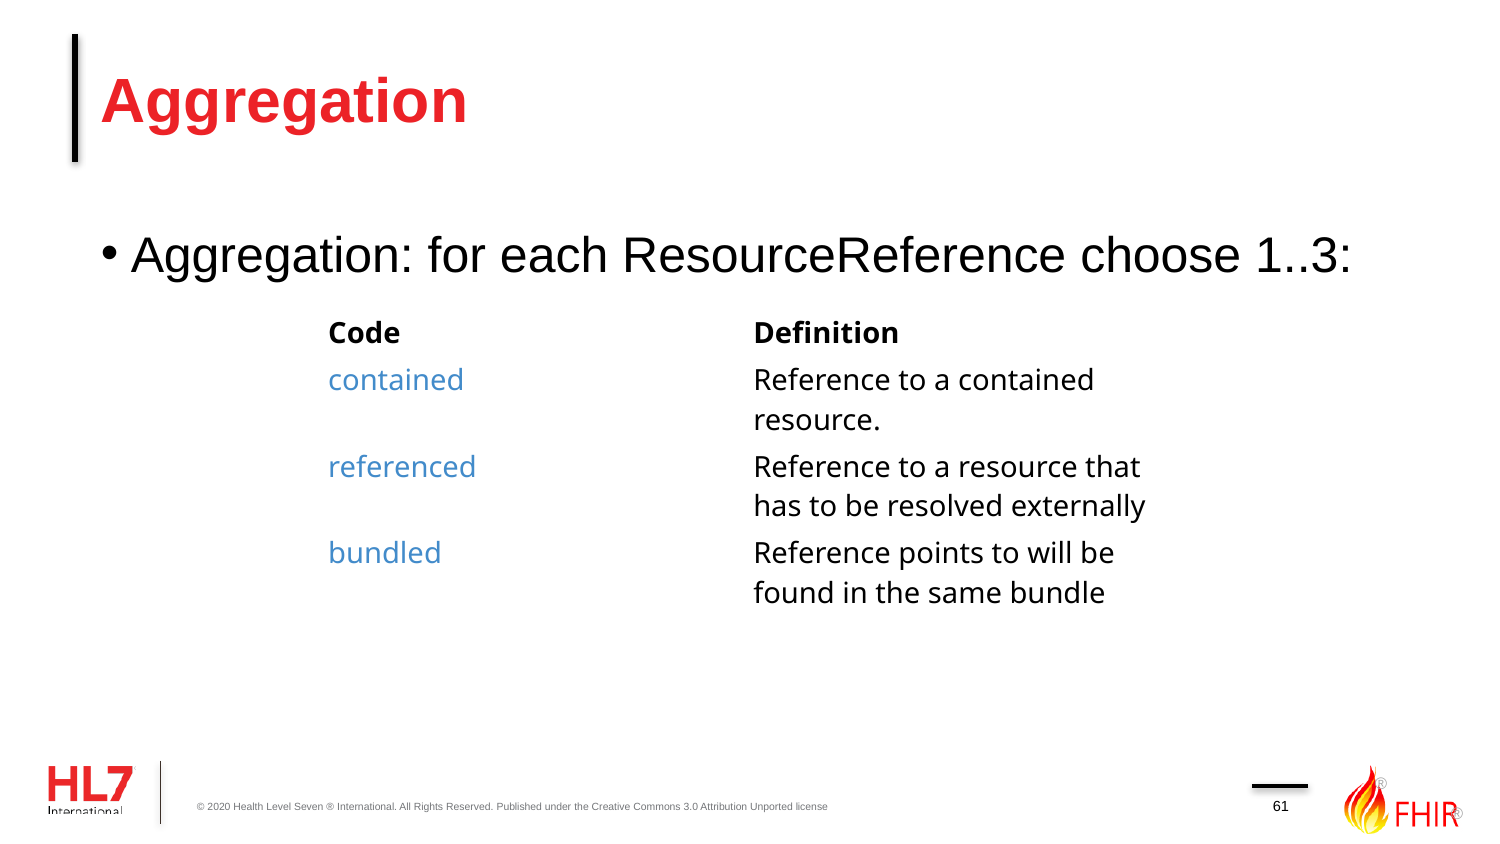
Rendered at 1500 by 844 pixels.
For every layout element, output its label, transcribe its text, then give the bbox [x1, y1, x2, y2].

table_cell bundled [325, 529, 750, 615]
title Aggregation [100, 33, 1451, 163]
picture [1339, 760, 1463, 837]
table_cell contained [325, 356, 750, 442]
table_header Code [325, 309, 750, 356]
slide_number 61 [1258, 786, 1304, 814]
footer © 2020 Health Level Seven ® International. All Rights Reserved. Published under the Creative Commons 3.0 Attribution Unported license [196, 786, 941, 813]
table_cell referenced [325, 442, 750, 529]
table_cell Reference to a contained resource. [750, 356, 1175, 442]
table_cell Reference points to will be found in the same bundle [750, 529, 1175, 615]
table_cell Reference to a resource that has to be resolved externally [750, 442, 1175, 529]
list Aggregation: for each ResourceReference choose 1..3: [100, 222, 1451, 731]
table_header Definition [750, 309, 1175, 356]
